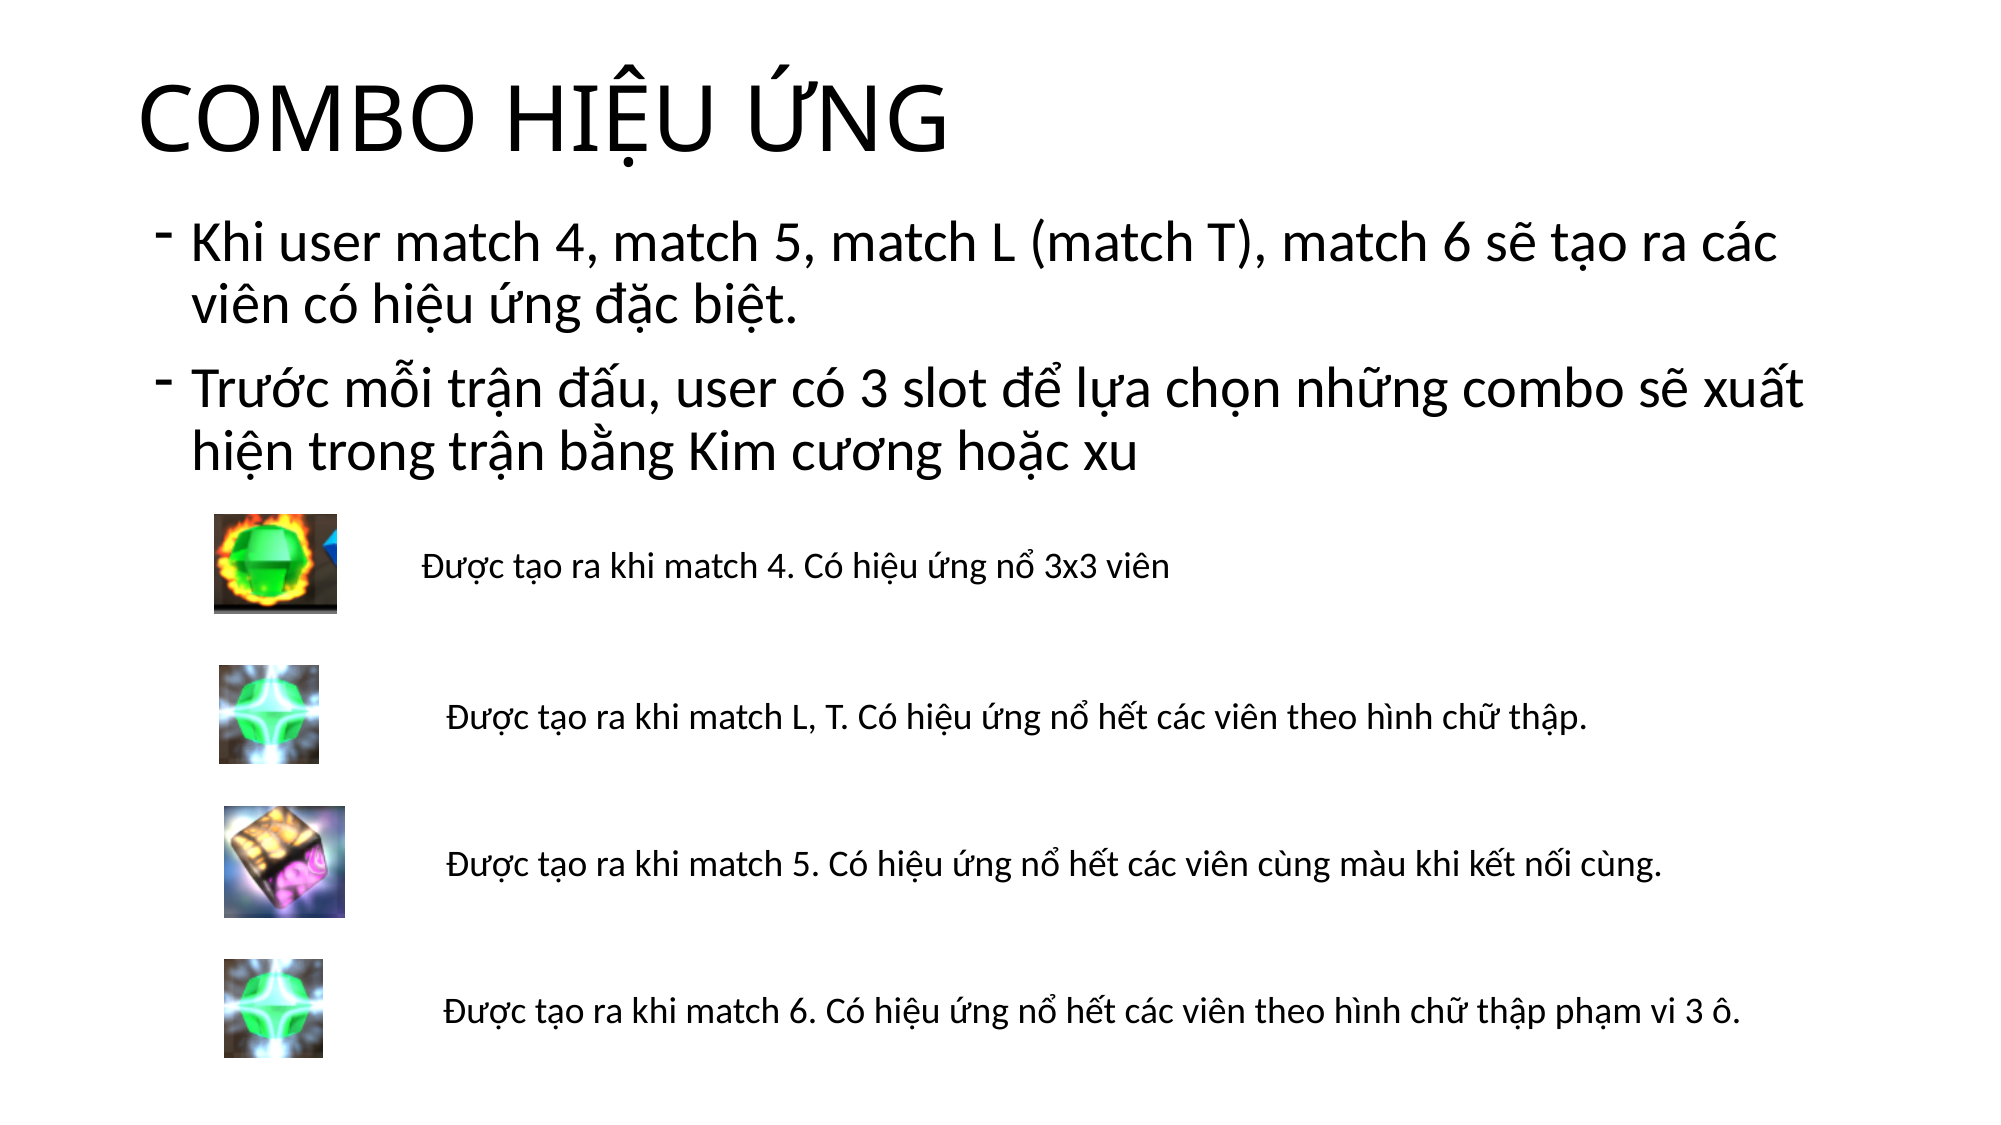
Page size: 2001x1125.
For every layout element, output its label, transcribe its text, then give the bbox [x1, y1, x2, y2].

picture [224, 806, 345, 918]
text_box Được tạo ra khi match L, T. Có hiệu ứng nổ hết các viên theo hình chữ thập. [431, 684, 1850, 745]
text_box Được tạo ra khi match 6. Có hiệu ứng nổ hết các viên theo hình chữ thập phạm vi 3 ô. [428, 978, 1847, 1038]
text_box Được tạo ra khi match 5. Có hiệu ứng nổ hết các viên cùng màu khi kết nối cùng. [431, 831, 1850, 892]
picture [214, 514, 337, 615]
picture [224, 959, 323, 1058]
list Khi user match 4, match 5, match L (match T), match 6 sẽ tạo ra các viên có hiệu ứng đặc biệt. Trước mỗi trận đấu, user có 3 slot để lựa chọn những combo sẽ xuất hiện trong trận bằng Kim cương hoặc xu [139, 203, 1865, 1064]
title COMBO HIỆU ỨNG [121, 12, 1847, 231]
picture [219, 665, 319, 765]
text_box Được tạo ra khi match 4. Có hiệu ứng nổ 3x3 viên [406, 533, 1358, 594]
